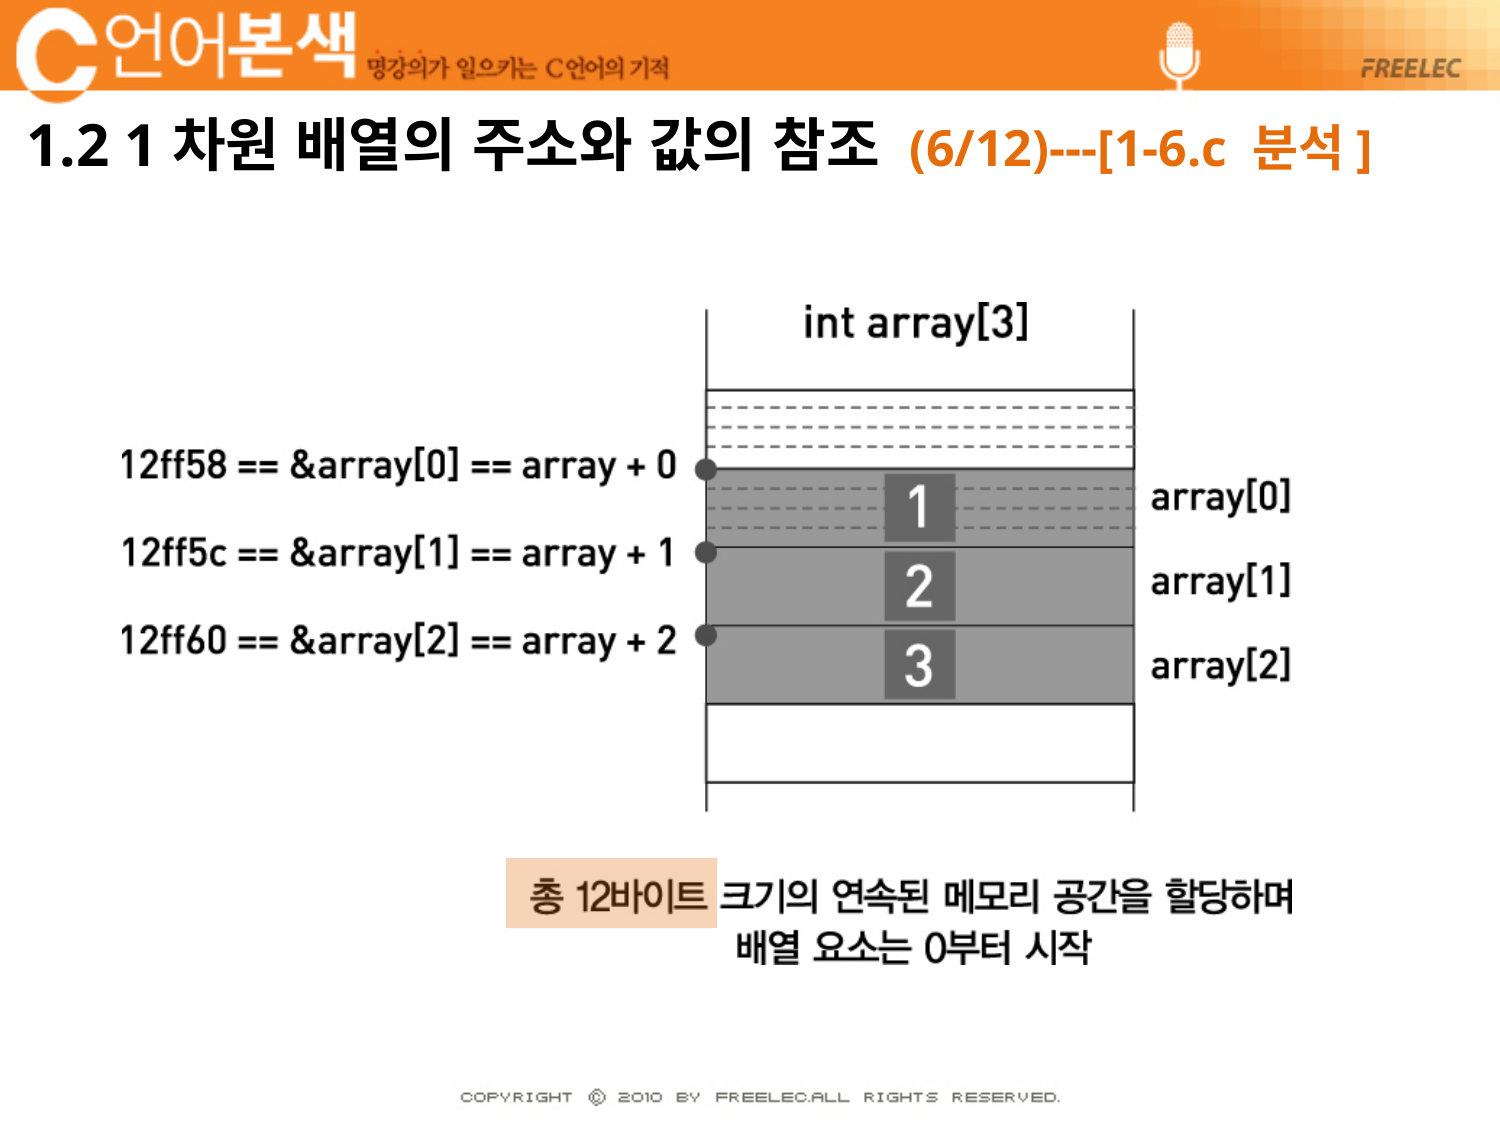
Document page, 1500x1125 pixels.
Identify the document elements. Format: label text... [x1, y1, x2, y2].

picture [0, 0, 1500, 1125]
title 1.2 1차원 배열의 주소와 값의 참조 (6/12)---[1-6.c 분석] [11, 107, 1500, 178]
